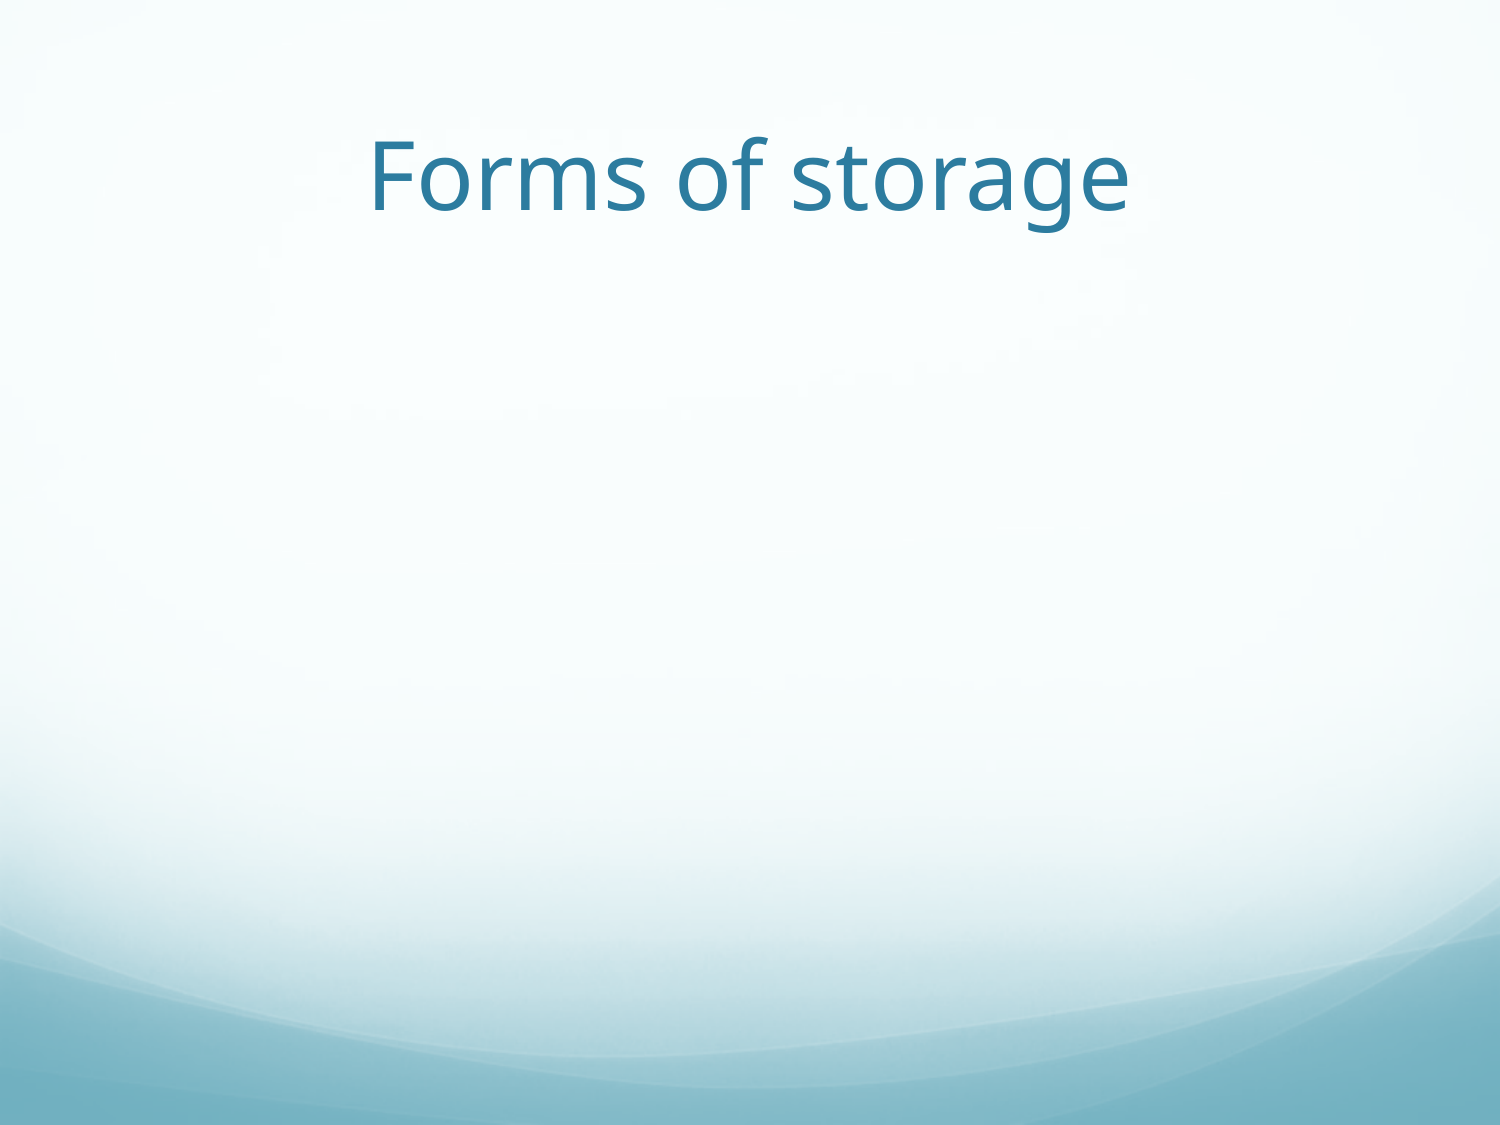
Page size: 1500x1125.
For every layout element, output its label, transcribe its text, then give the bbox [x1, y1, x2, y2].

title Forms of storage [90, 17, 1410, 237]
